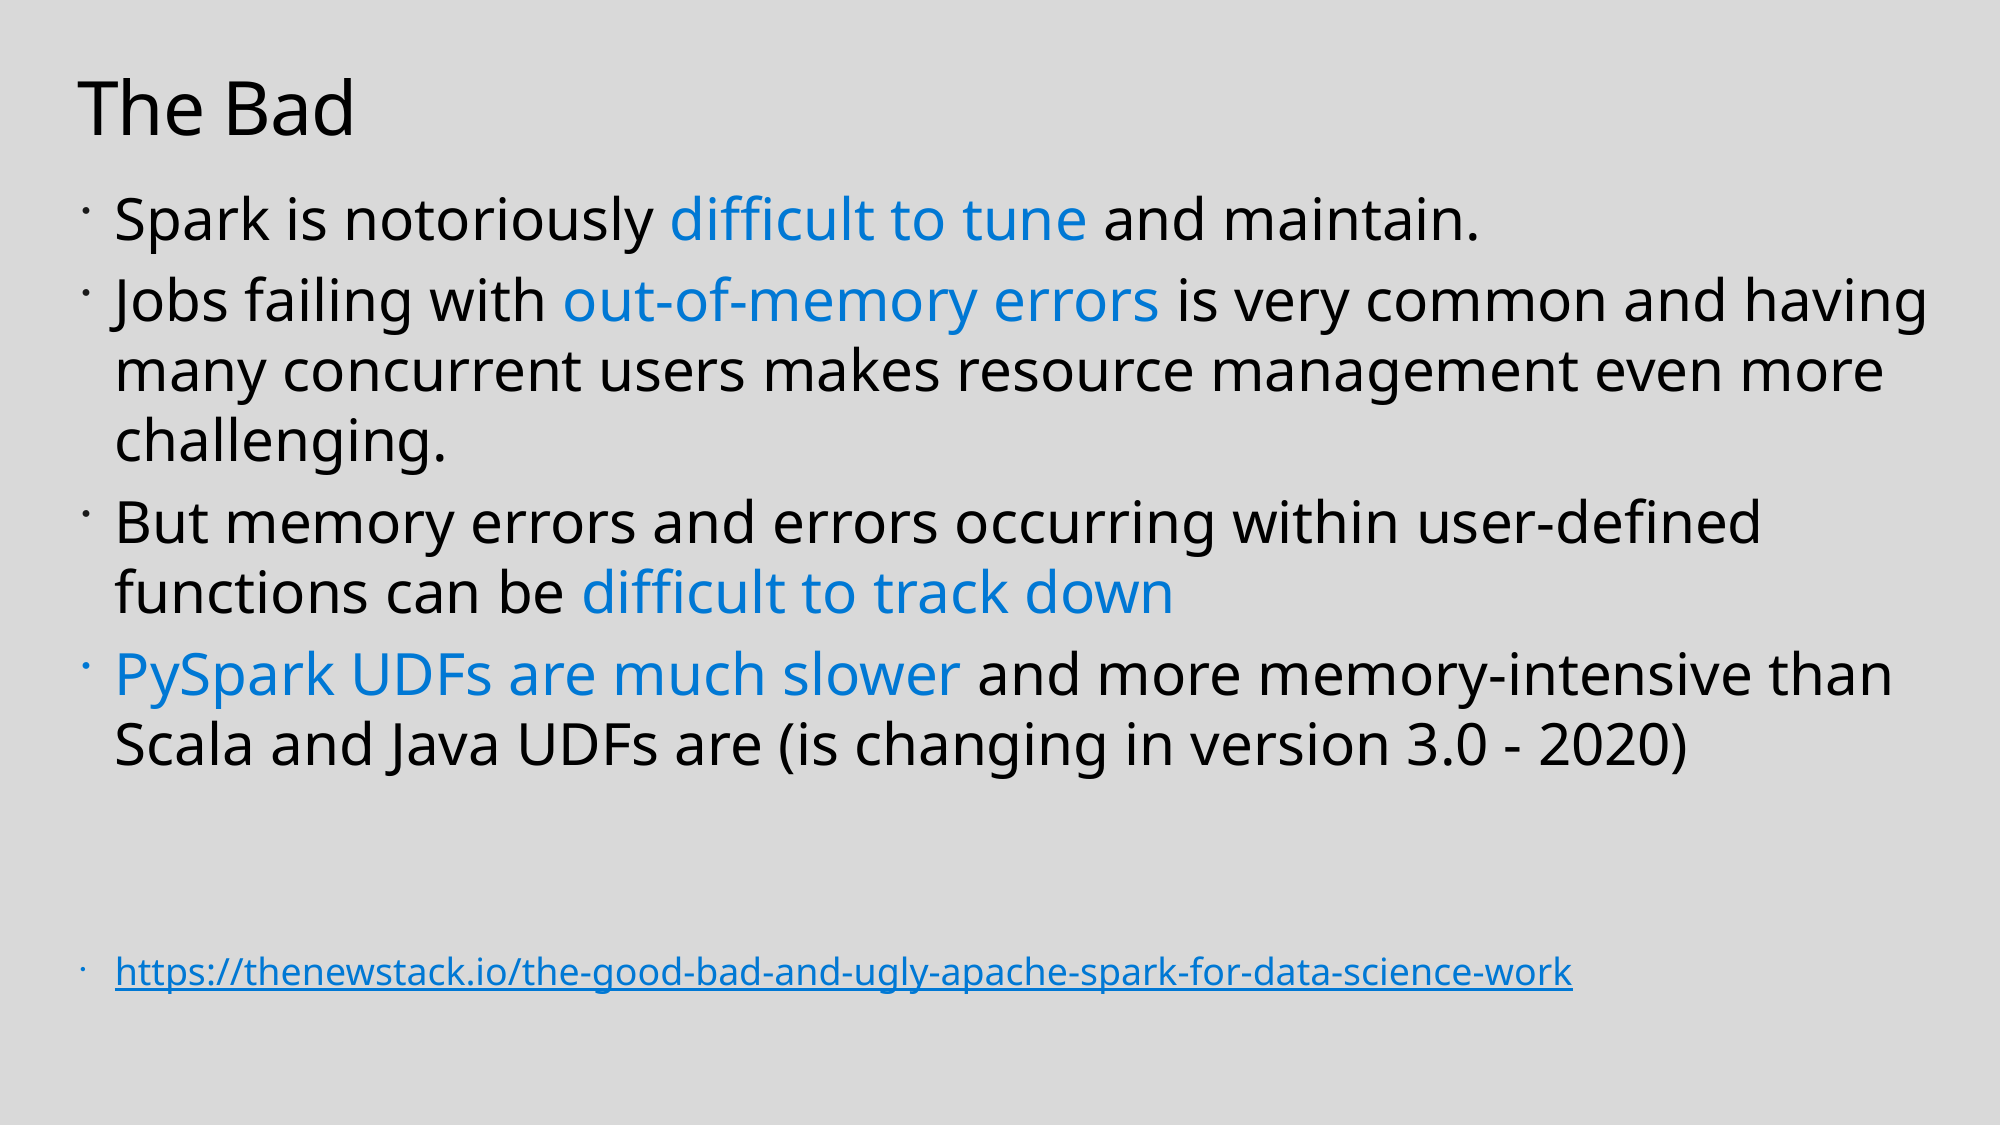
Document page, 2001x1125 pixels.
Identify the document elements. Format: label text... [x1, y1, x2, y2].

title The Bad [77, 60, 1885, 152]
list Spark is notoriously difficult to tune and maintain. Jobs failing with out-of-memory errors is very common and having many concurrent users makes resource management even more challenging. But memory errors and errors occurring within user-defined functions can be difficult to track down PySpark UDFs are much slower and more memory-intensive than Scala and Java UDFs are (is changing in version 3.0 - 2020) https://thenewstack.io/the-good-bad-and-ugly-apache-spark-for-data-science-work [77, 181, 1952, 944]
